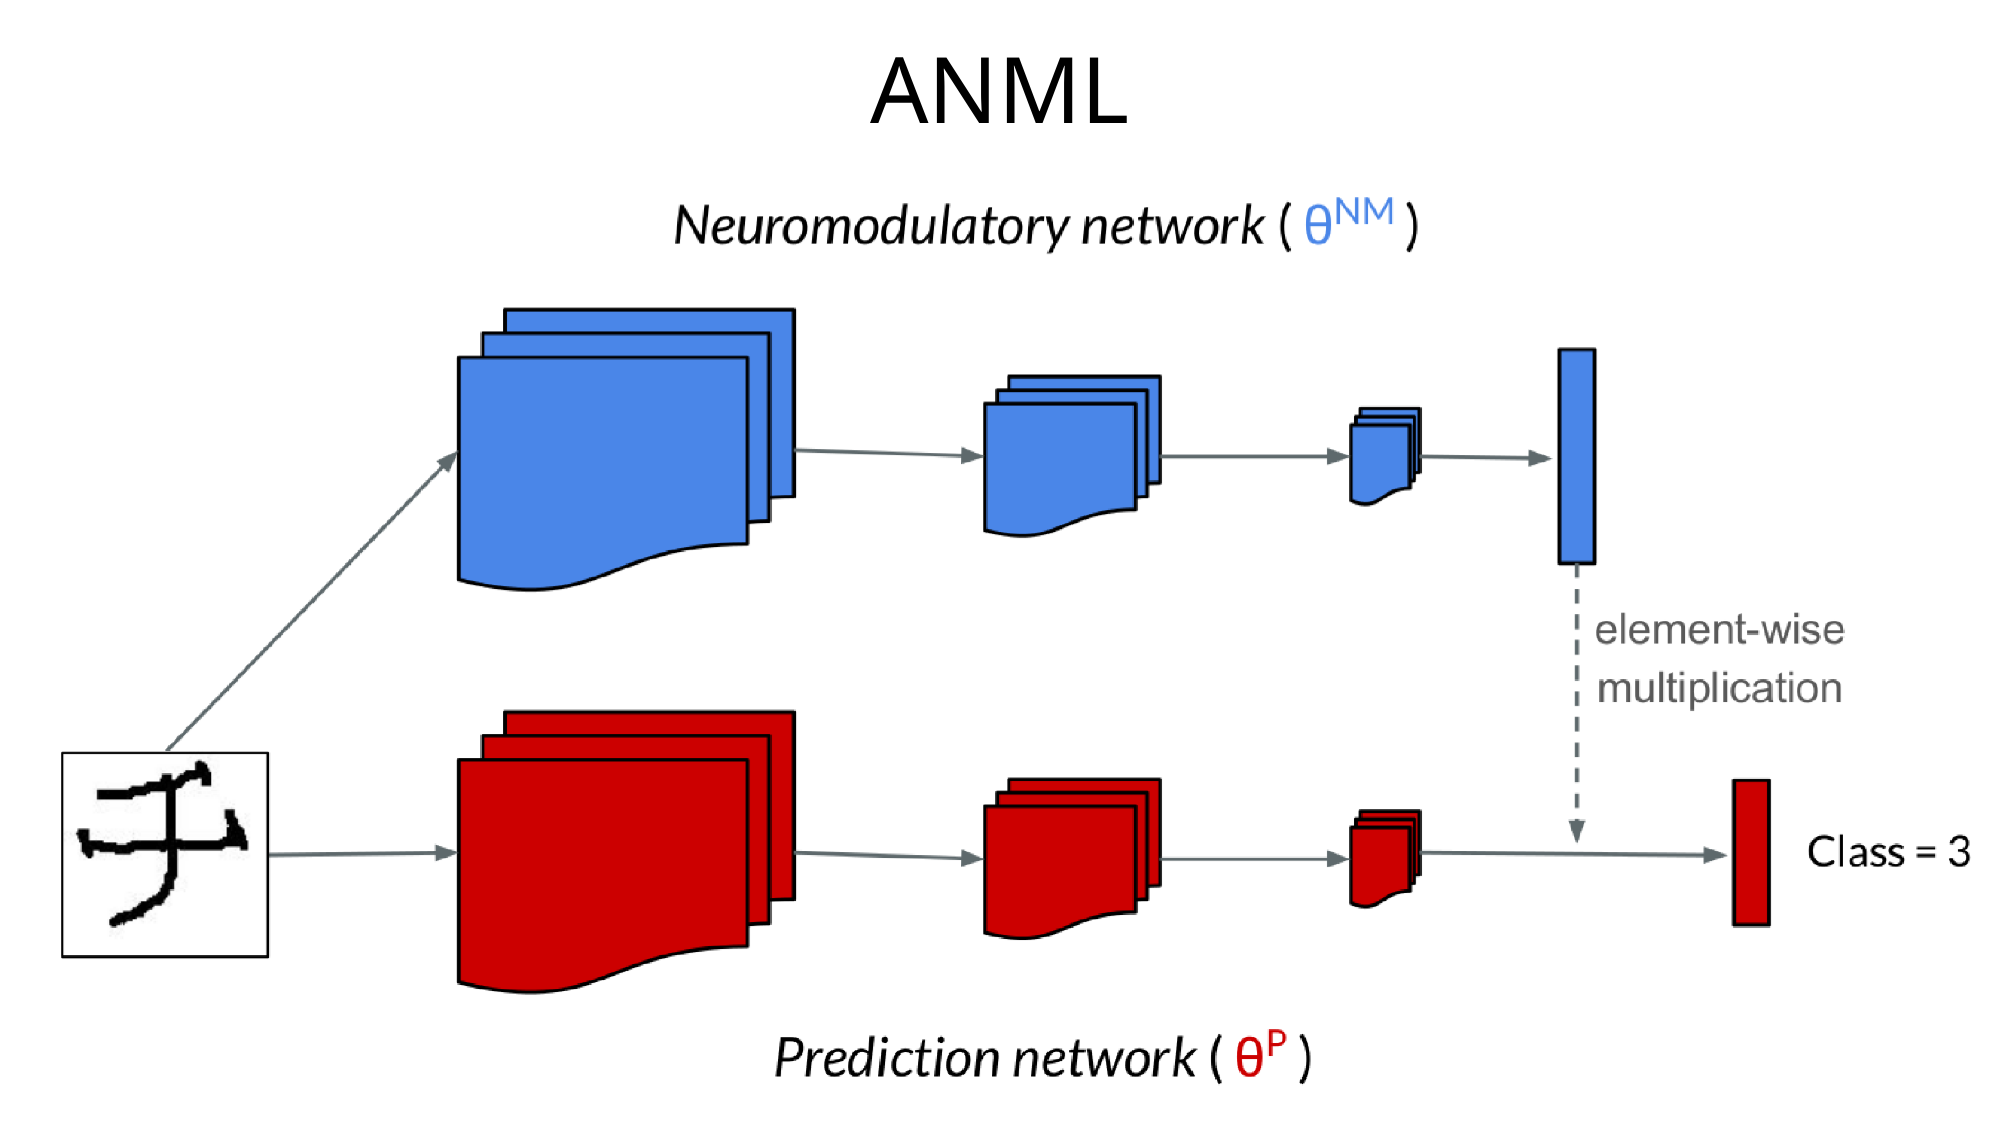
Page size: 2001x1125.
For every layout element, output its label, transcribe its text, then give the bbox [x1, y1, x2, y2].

picture [0, 130, 2000, 1125]
title ANML [137, 0, 1863, 130]
